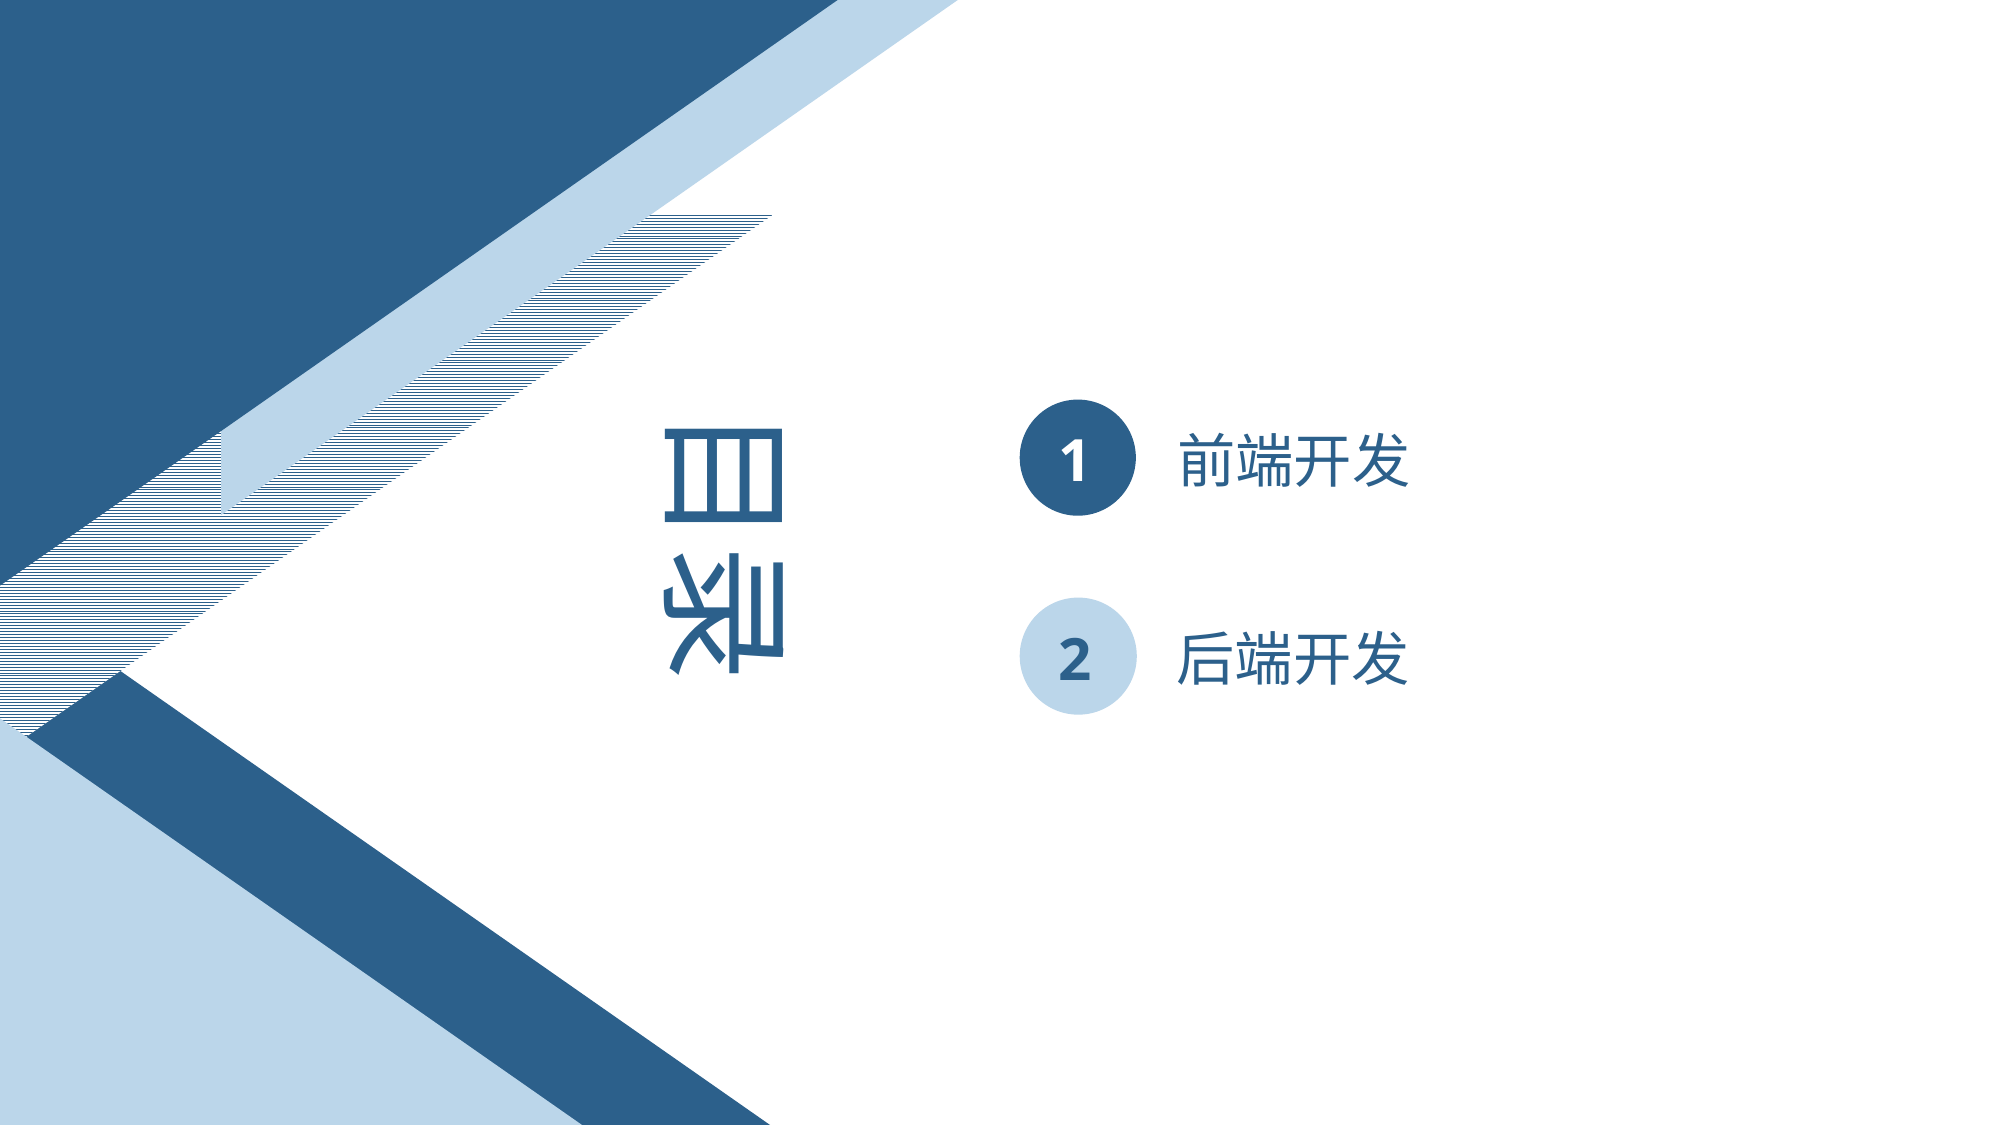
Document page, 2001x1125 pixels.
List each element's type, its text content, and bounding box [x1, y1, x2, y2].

text_box 目录 [623, 392, 820, 725]
text_box 后端开发 [1161, 614, 1640, 699]
text_box 2 [1043, 614, 1109, 699]
text_box 前端开发 [1162, 416, 1641, 502]
text_box [1018, 596, 1138, 716]
text_box 1 [1044, 416, 1110, 501]
text_box [1018, 398, 1137, 517]
